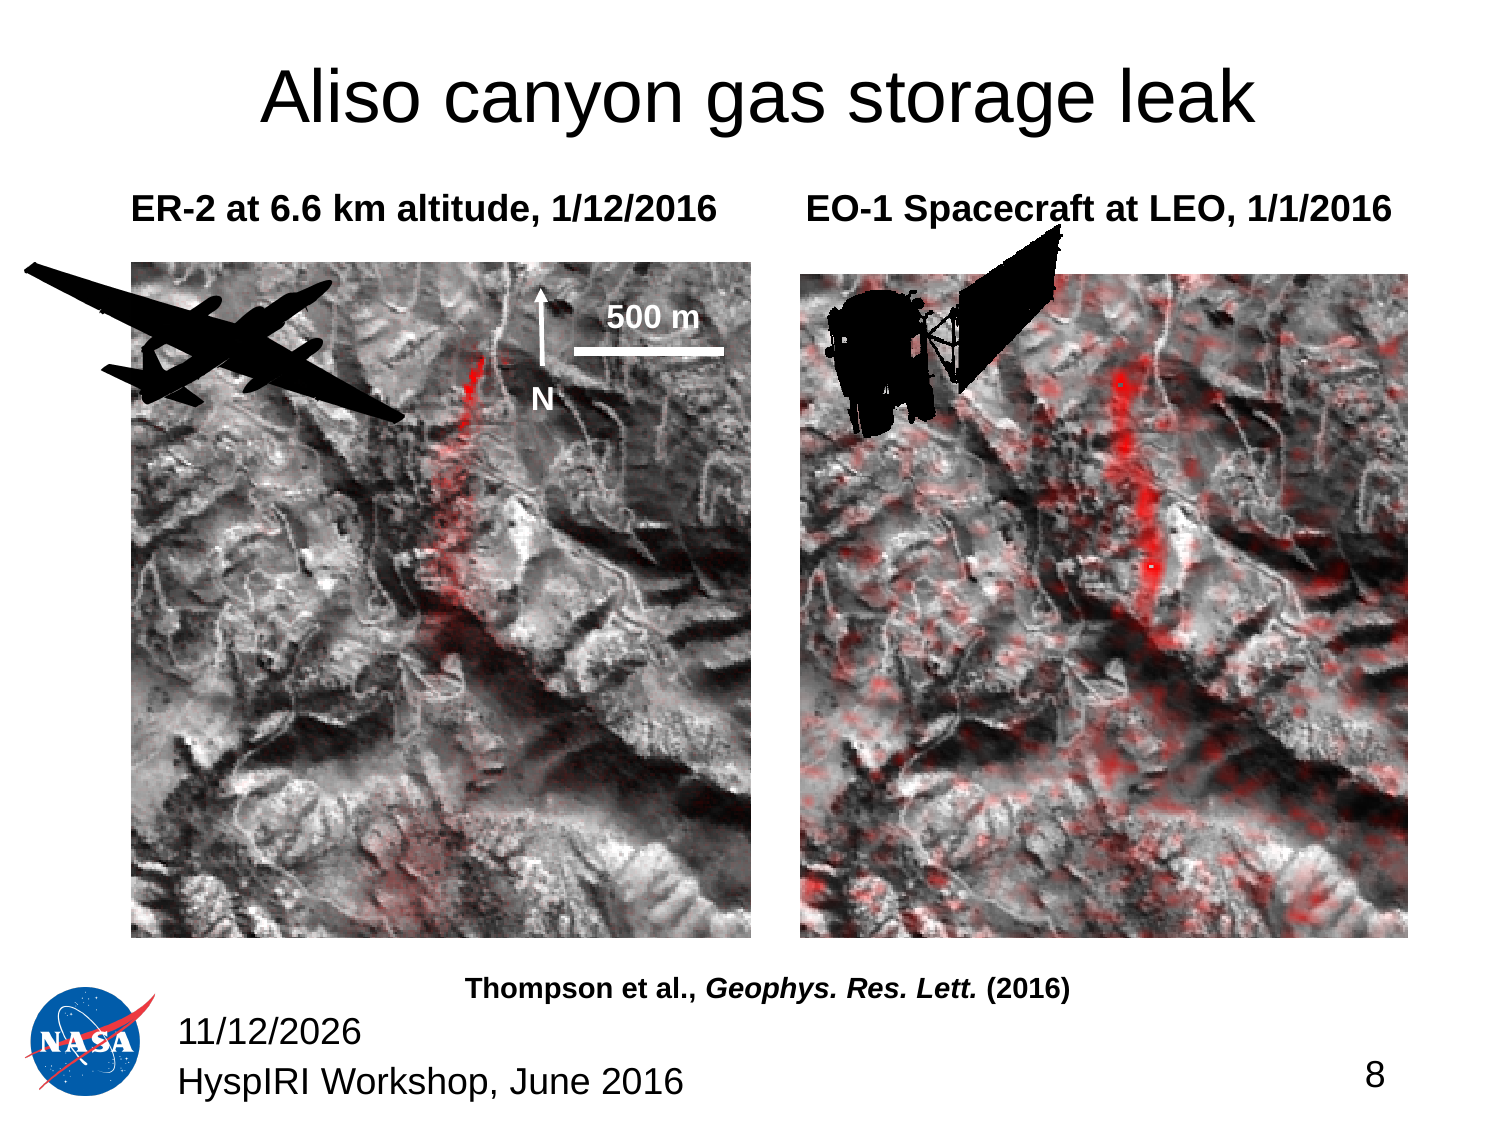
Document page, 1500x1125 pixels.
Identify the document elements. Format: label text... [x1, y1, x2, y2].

text_box Thompson et al., Geophys. Res. Lett. (2016) [450, 961, 1225, 1012]
picture [24, 262, 751, 938]
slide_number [162, 999, 400, 1049]
slide_number 8 [1350, 1042, 1425, 1088]
title Aliso canyon gas storage leak [75, 40, 1442, 175]
text_box ER-2 at 6.6 km altitude, 1/12/2016 [115, 176, 733, 237]
text_box EO-1 Spacecraft at LEO, 1/1/2016 [790, 176, 1408, 237]
picture [799, 224, 1408, 938]
footer HyspIRI Workshop, June 2016 [162, 1050, 1325, 1088]
